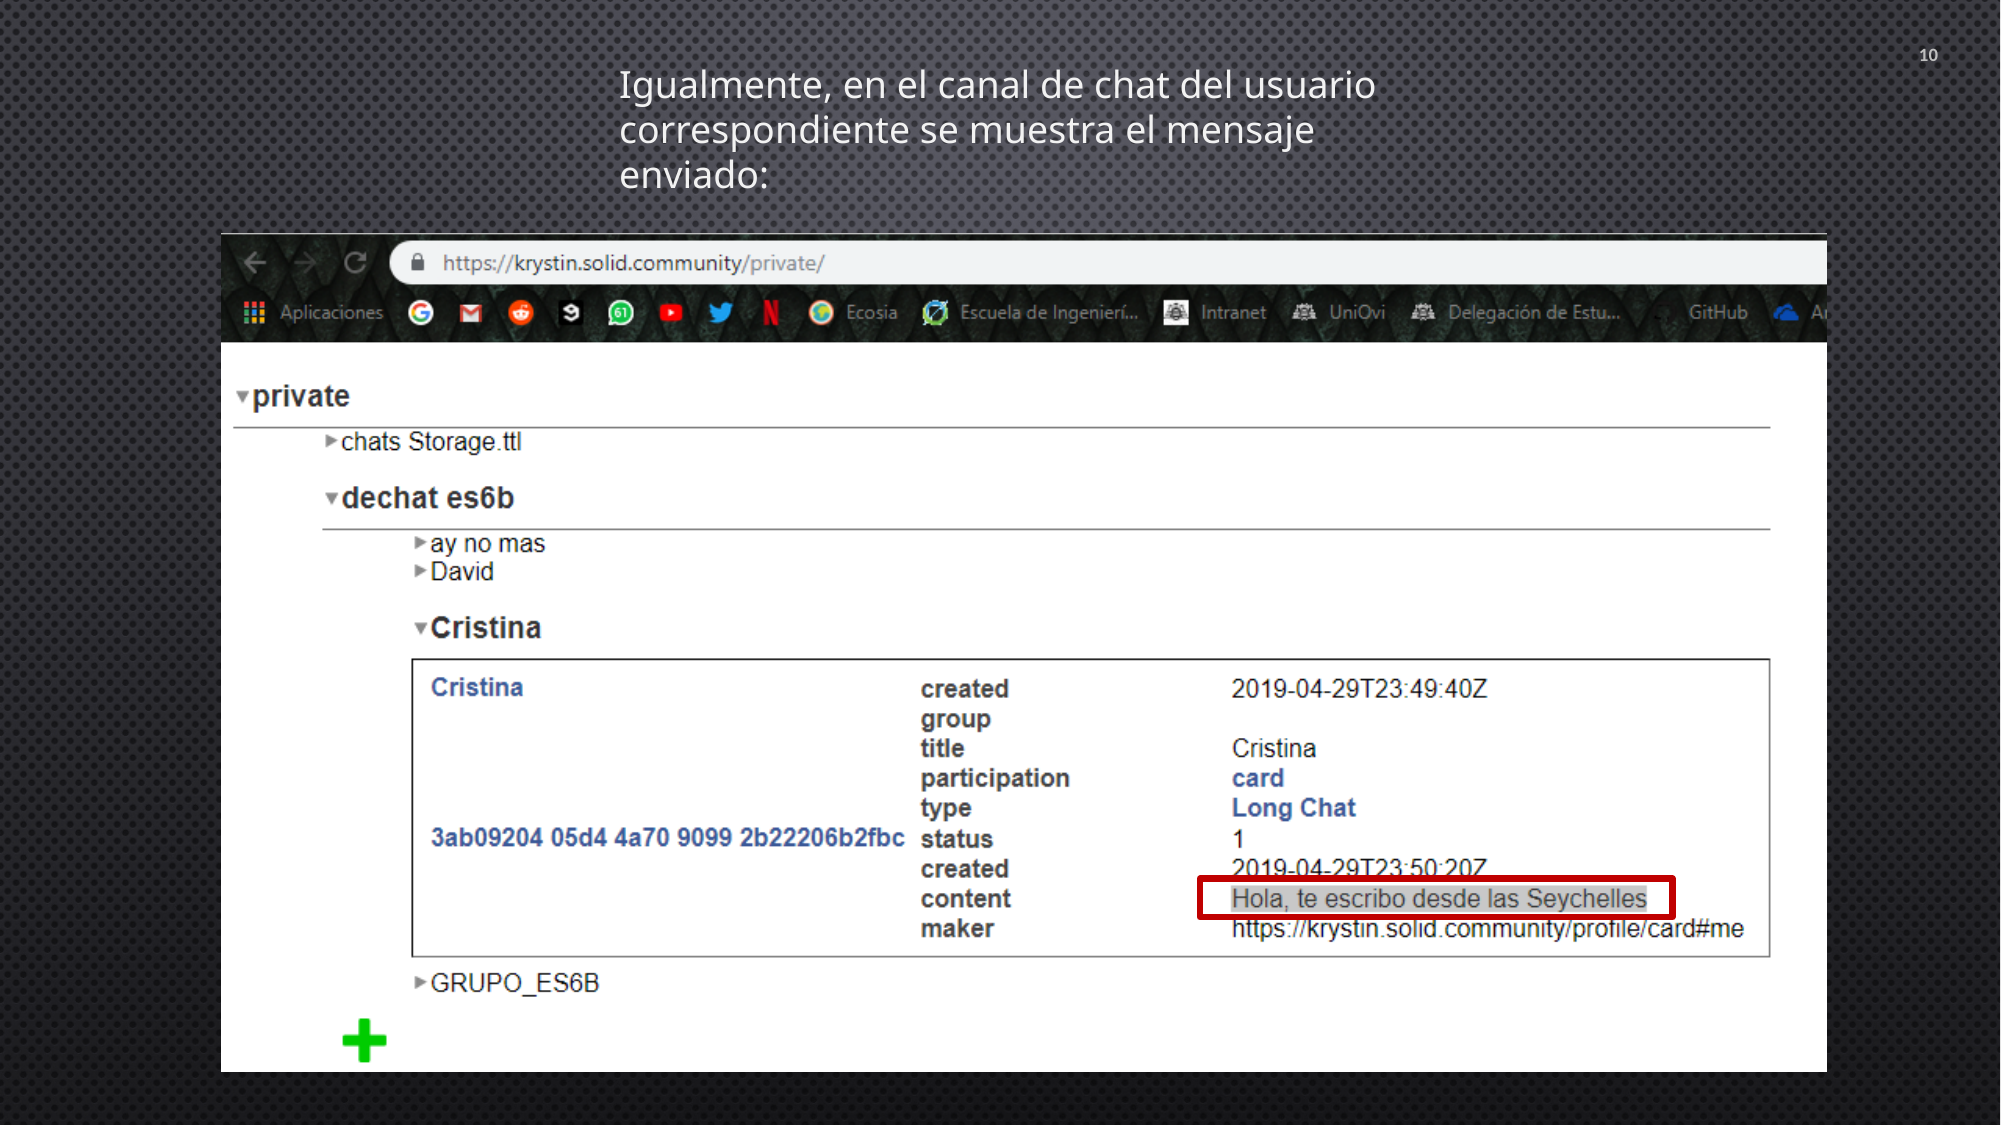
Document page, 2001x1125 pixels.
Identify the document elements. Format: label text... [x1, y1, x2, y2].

text_box Igualmente, en el canal de chat del usuario correspondiente se muestra el mensaje enviado: [604, 53, 1444, 204]
picture [221, 233, 1827, 1072]
slide_number 10 [1862, 24, 1953, 85]
